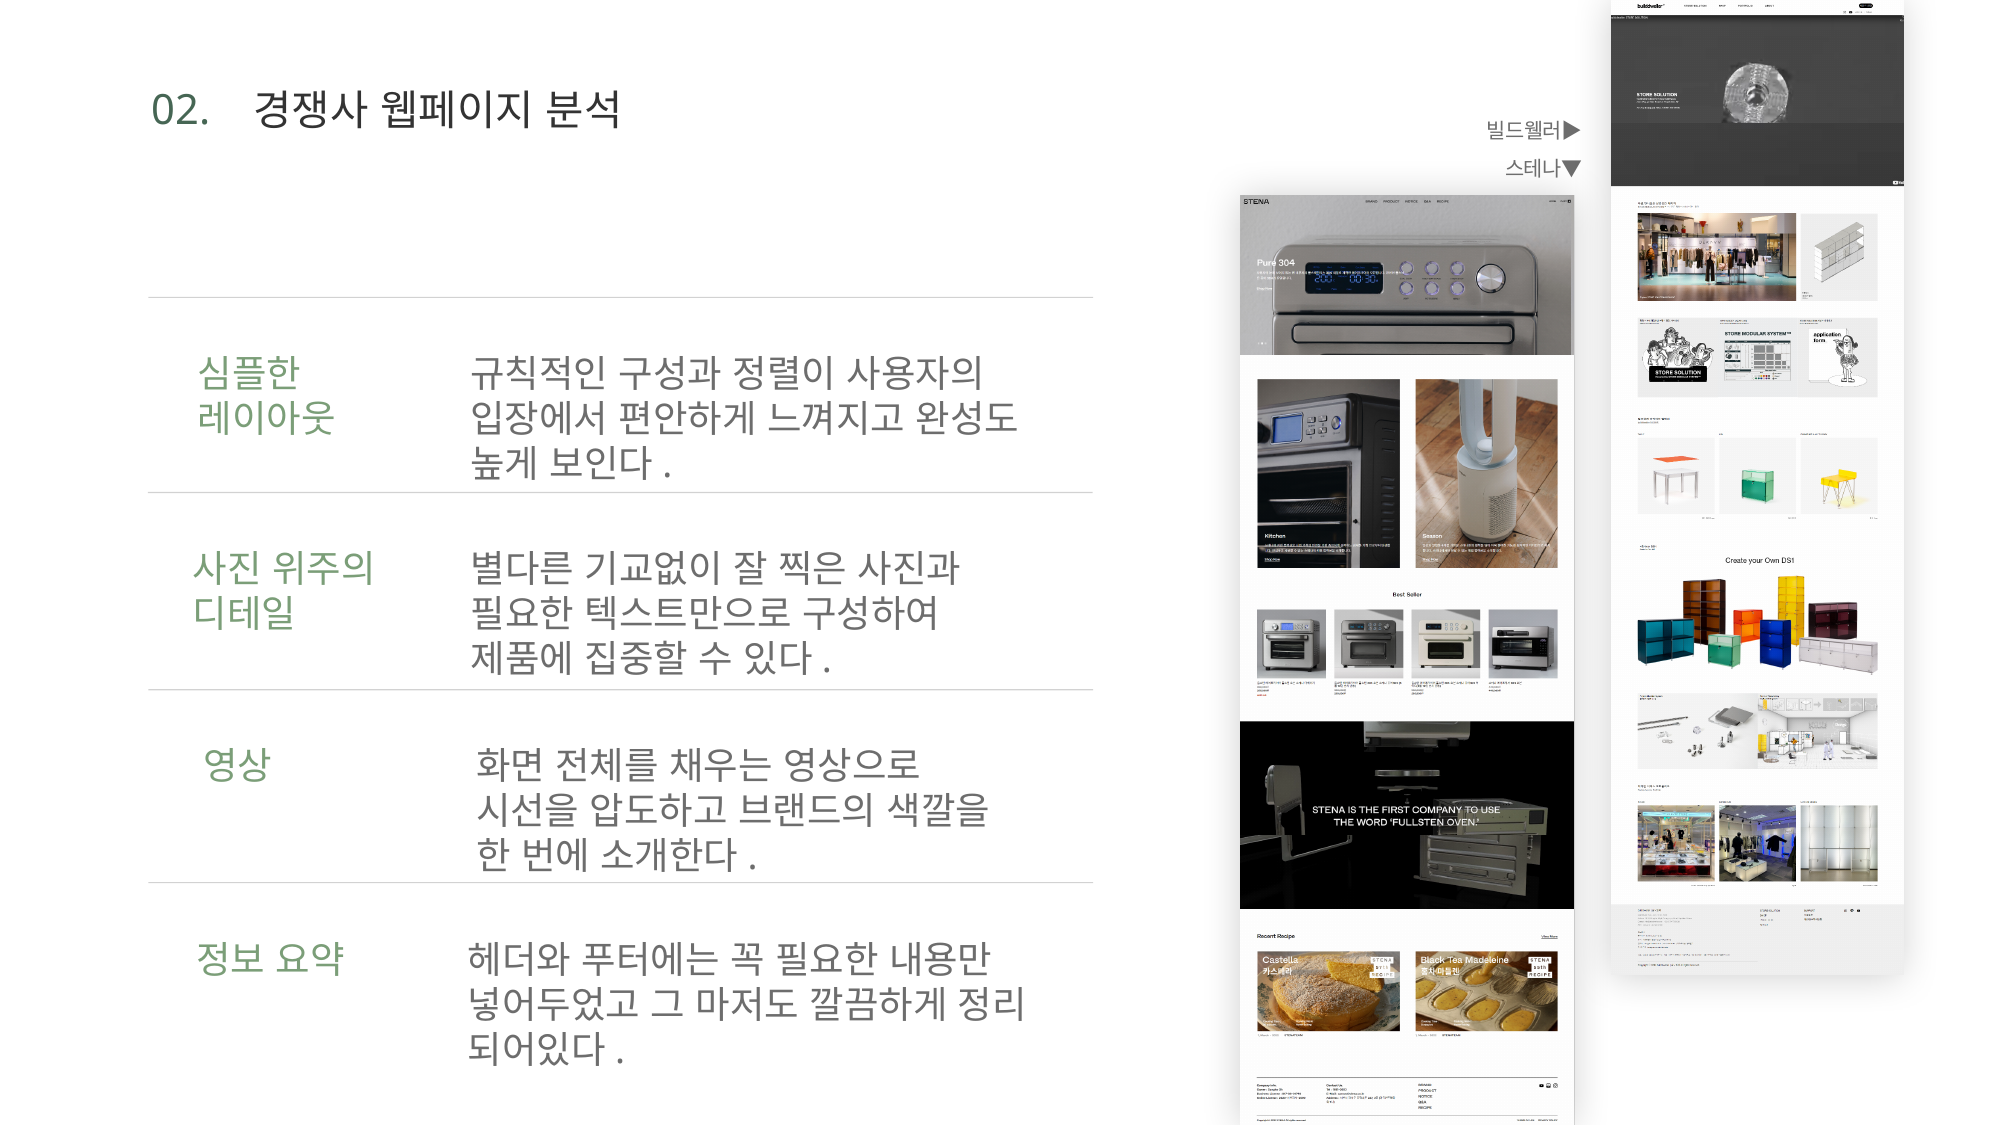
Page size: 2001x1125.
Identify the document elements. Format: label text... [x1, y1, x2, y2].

text_box 별다른 기교없이 잘 찍은 사진과 필요한 텍스트만으로 구성하여 제품에 집중할 수 있다. [352, 544, 1093, 680]
picture [1611, 0, 1904, 975]
text_box 사진 위주의 디테일 [0, 544, 352, 635]
text_box 심플한 레이아웃 [0, 349, 336, 440]
picture [1240, 195, 1575, 1125]
text_box 헤더와 푸터에는 꼭 필요한 내용만 넣어두었고 그 마저도 깔끔하게 정리 되어있다. [349, 936, 1093, 1072]
text_box 화면 전체를 채우는 영상으로 시선을 압도하고 브랜드의 색깔을 한 번에 소개한다. [357, 741, 1093, 877]
text_box 규칙적인 구성과 정렬이 사용자의 입장에서 편안하게 느껴지고 완성도 높게 보인다. [352, 349, 1093, 485]
text_box 02. [151, 82, 211, 133]
text_box 정보 요약 [0, 936, 345, 982]
text_box 빌드웰러▶ 스테나▼ [1486, 105, 1590, 188]
text_box 영상 [0, 741, 273, 787]
text_box 경쟁사 웹페이지 분석 [253, 83, 624, 134]
